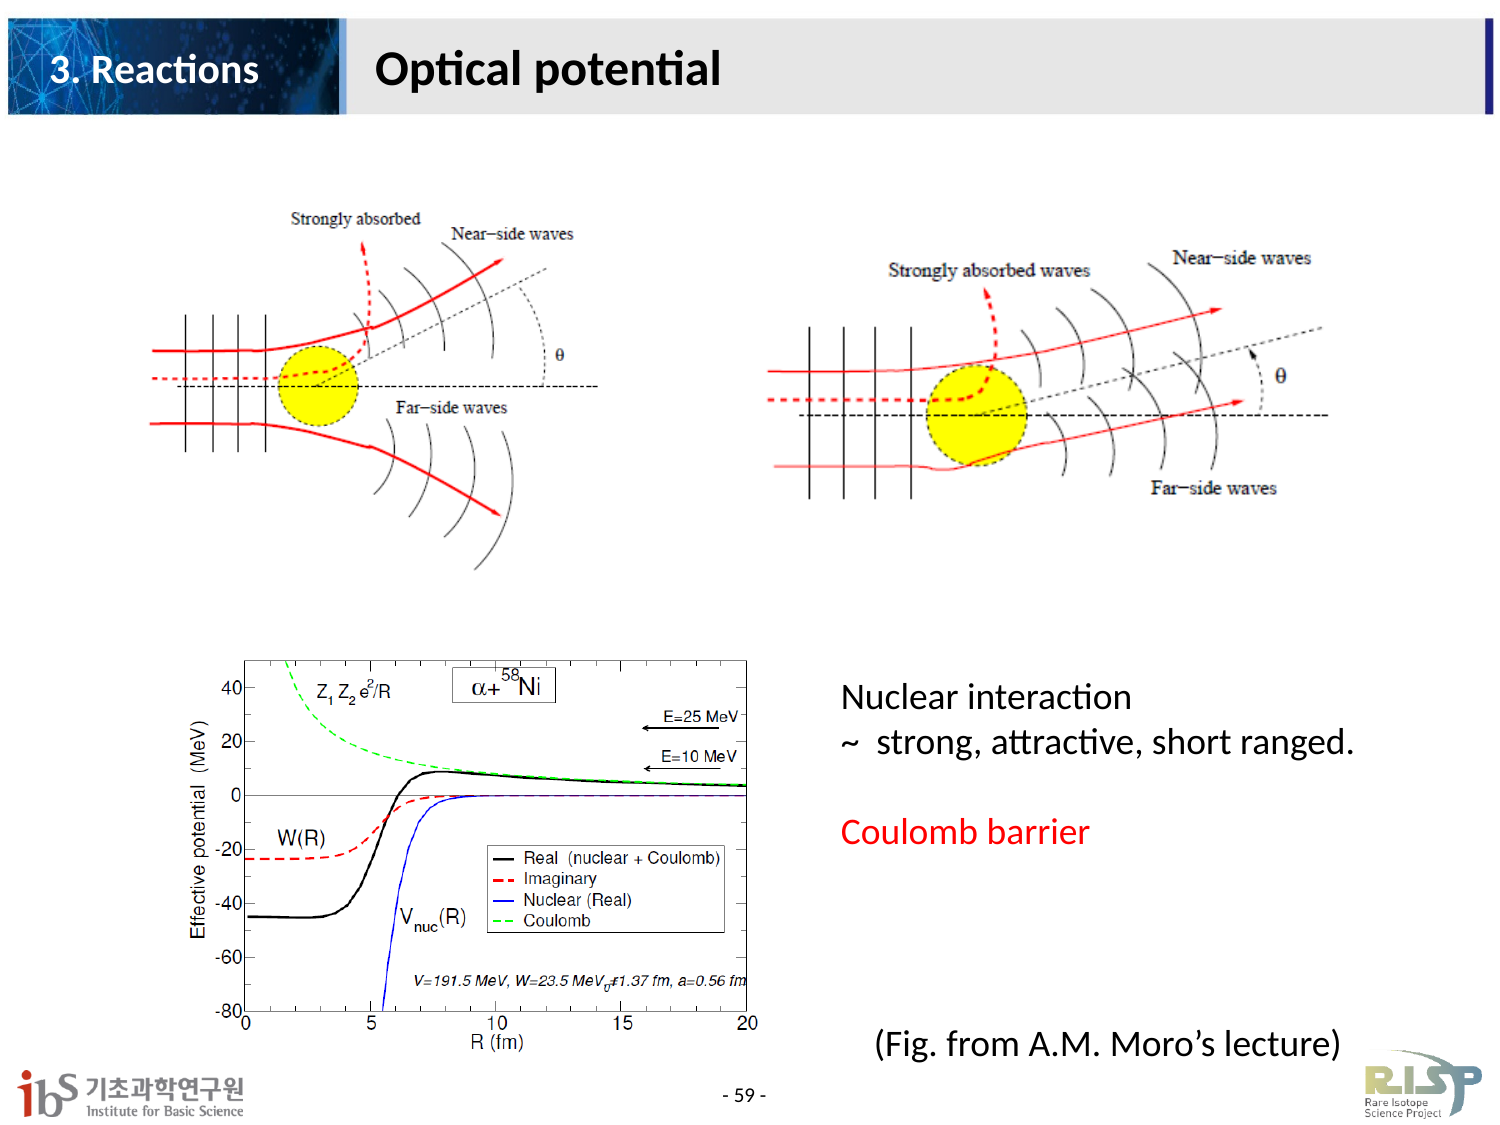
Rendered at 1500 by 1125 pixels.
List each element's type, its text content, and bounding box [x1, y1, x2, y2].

picture [2, 10, 1500, 130]
picture [135, 196, 609, 576]
picture [1364, 1049, 1482, 1119]
picture [751, 205, 1358, 584]
picture [17, 633, 775, 1117]
text_box Nuclear interaction ~ strong, attractive, short ranged. Coulomb barrier [826, 664, 1391, 860]
text_box (Fig. from A.M. Moro’s lecture) [859, 1011, 1358, 1072]
